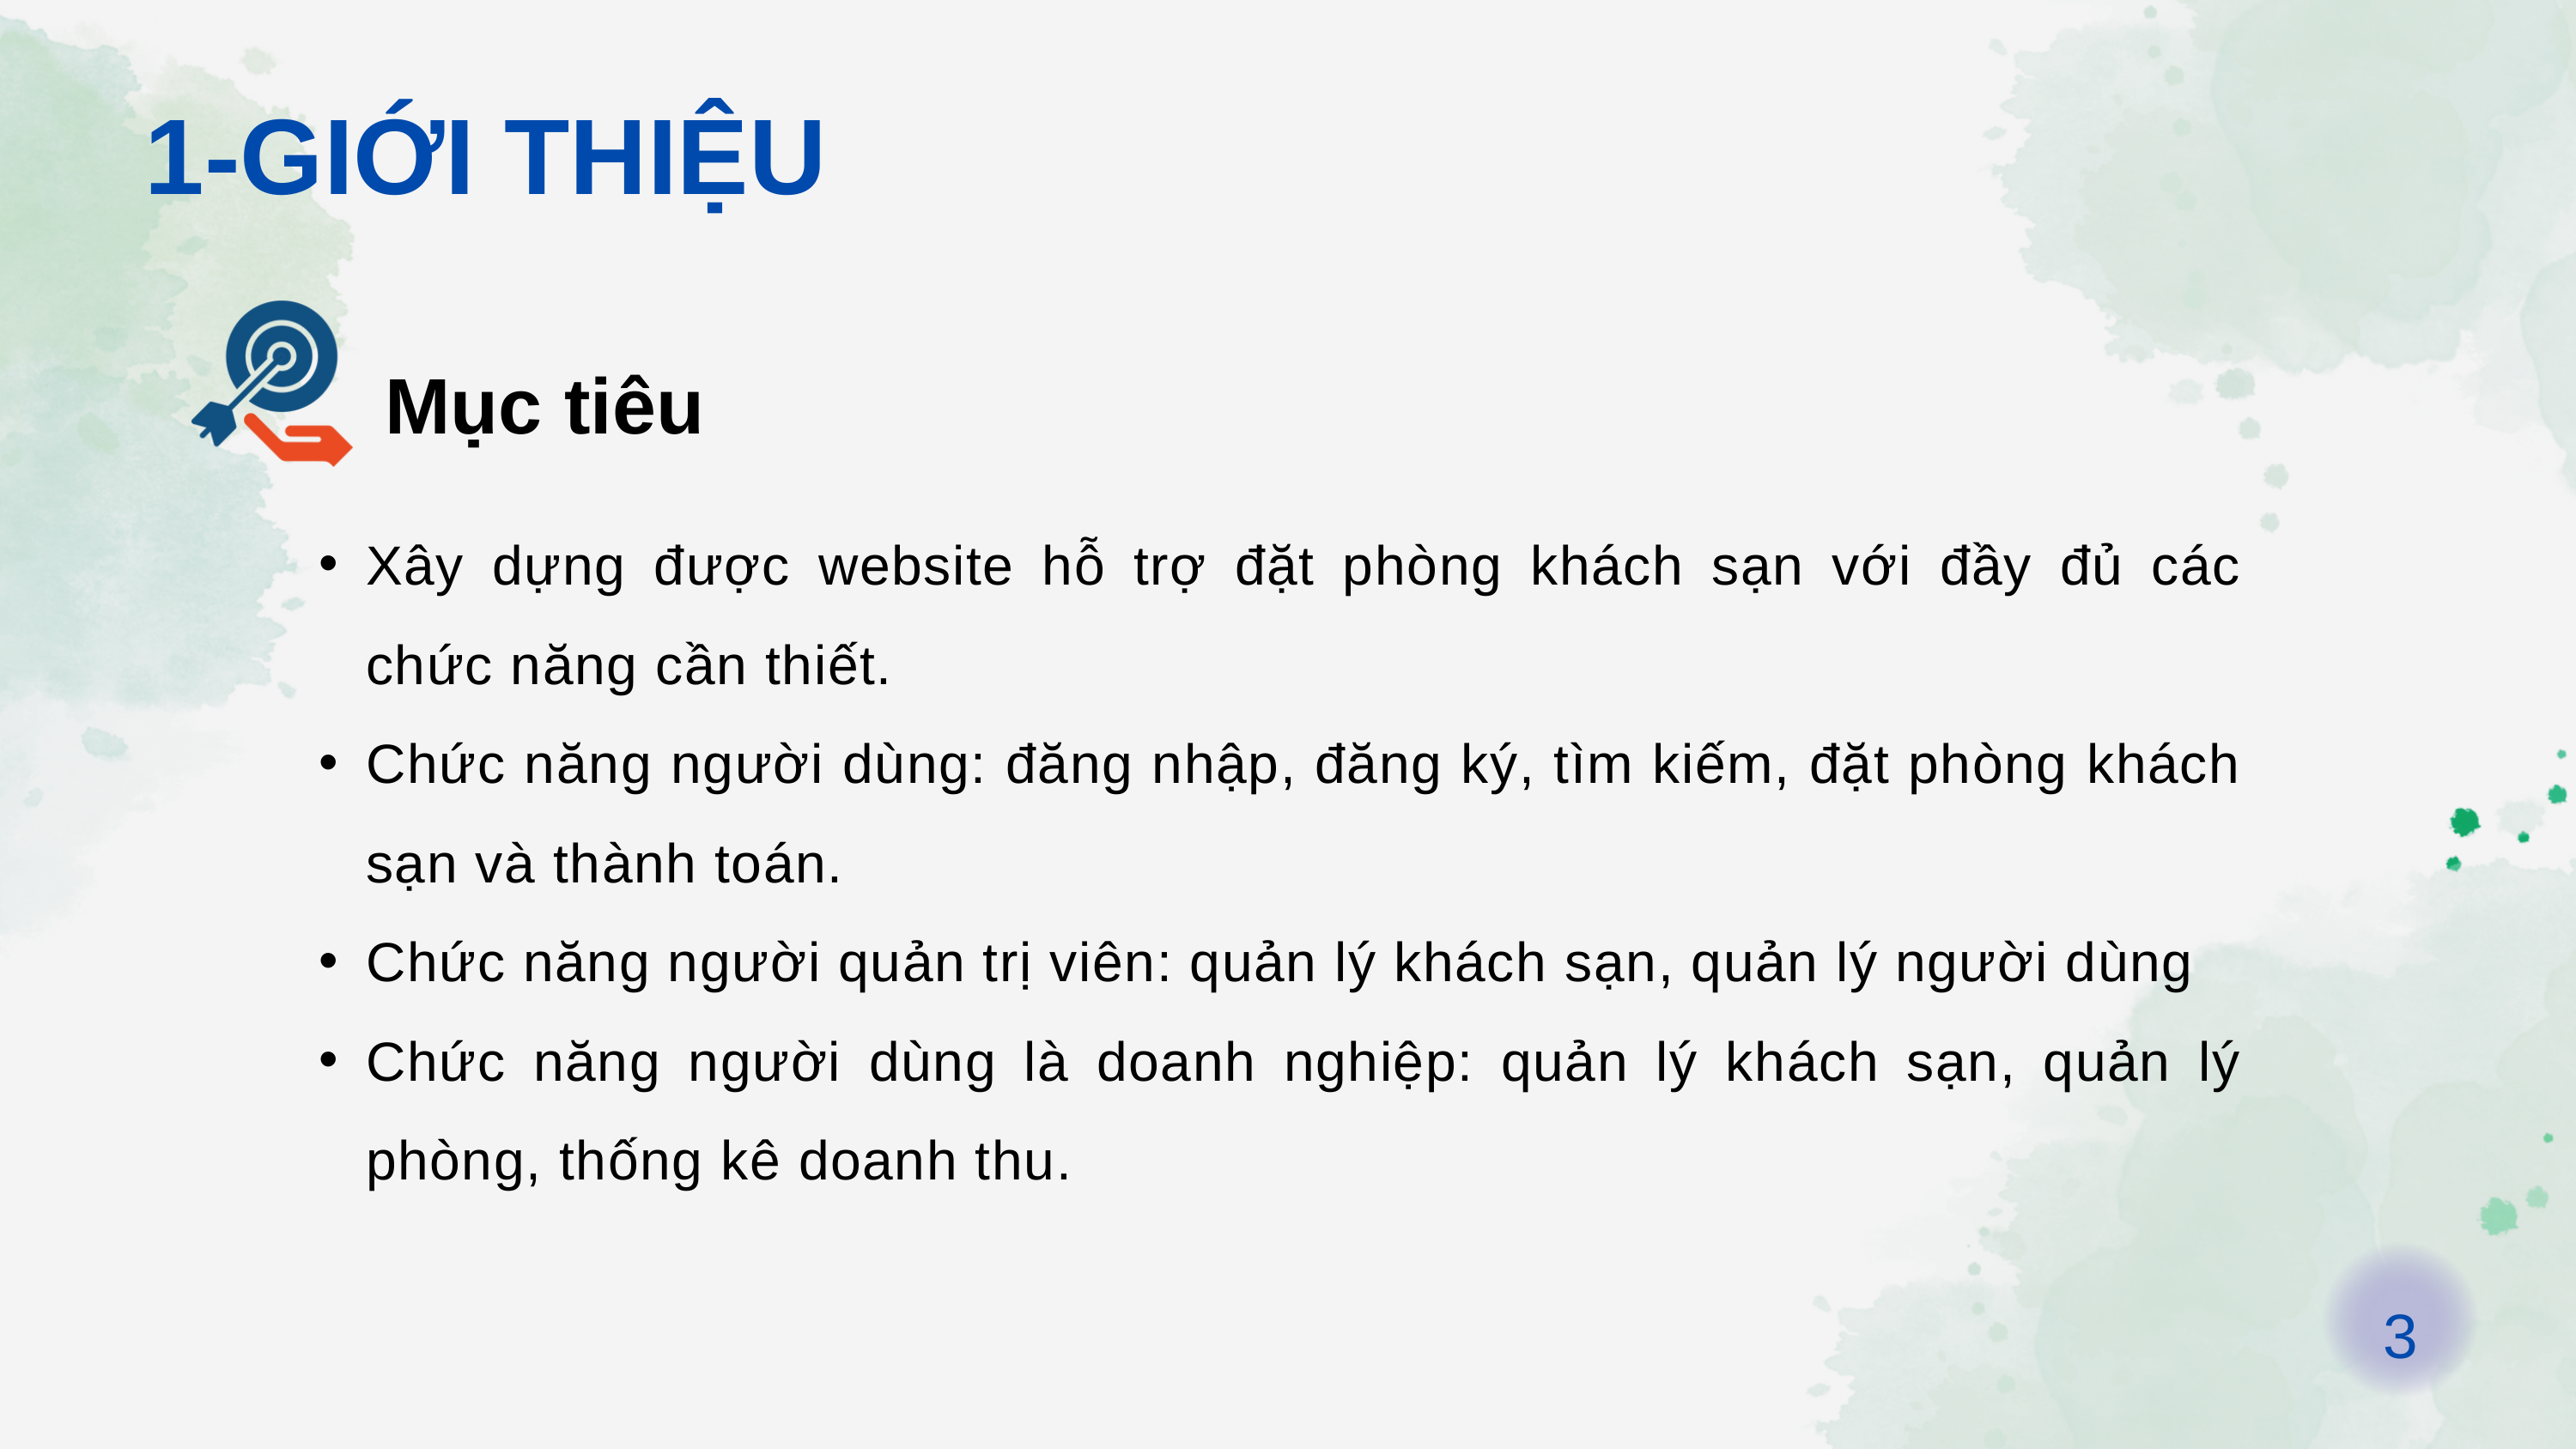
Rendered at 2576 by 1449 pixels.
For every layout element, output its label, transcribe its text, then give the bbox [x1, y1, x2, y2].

text_box Mục tiêu [385, 354, 905, 451]
text_box Xây dựng được website hỗ trợ đặt phòng khách sạn với đầy đủ các chức năng cần thiết. Chức năng người dùng: đăng nhập, đăng ký, tìm kiếm, đặt phòng khách sạn và thành toán. Chức năng người quản trị viên: quản lý khách sạn, quản lý người dùng Chức năng người dùng là doanh nghiệp: quản lý khách sạn, quản lý phòng, thống kê doanh thu. [271, 496, 2245, 1191]
text_box 1-GIỚI THIỆU [144, 85, 1117, 216]
text_box [1797, 724, 2576, 1449]
text_box [2321, 1240, 2480, 1399]
text_box [0, 0, 372, 979]
text_box 3 [2380, 1294, 2420, 1371]
text_box [1973, 0, 2576, 627]
text_box [183, 294, 361, 474]
